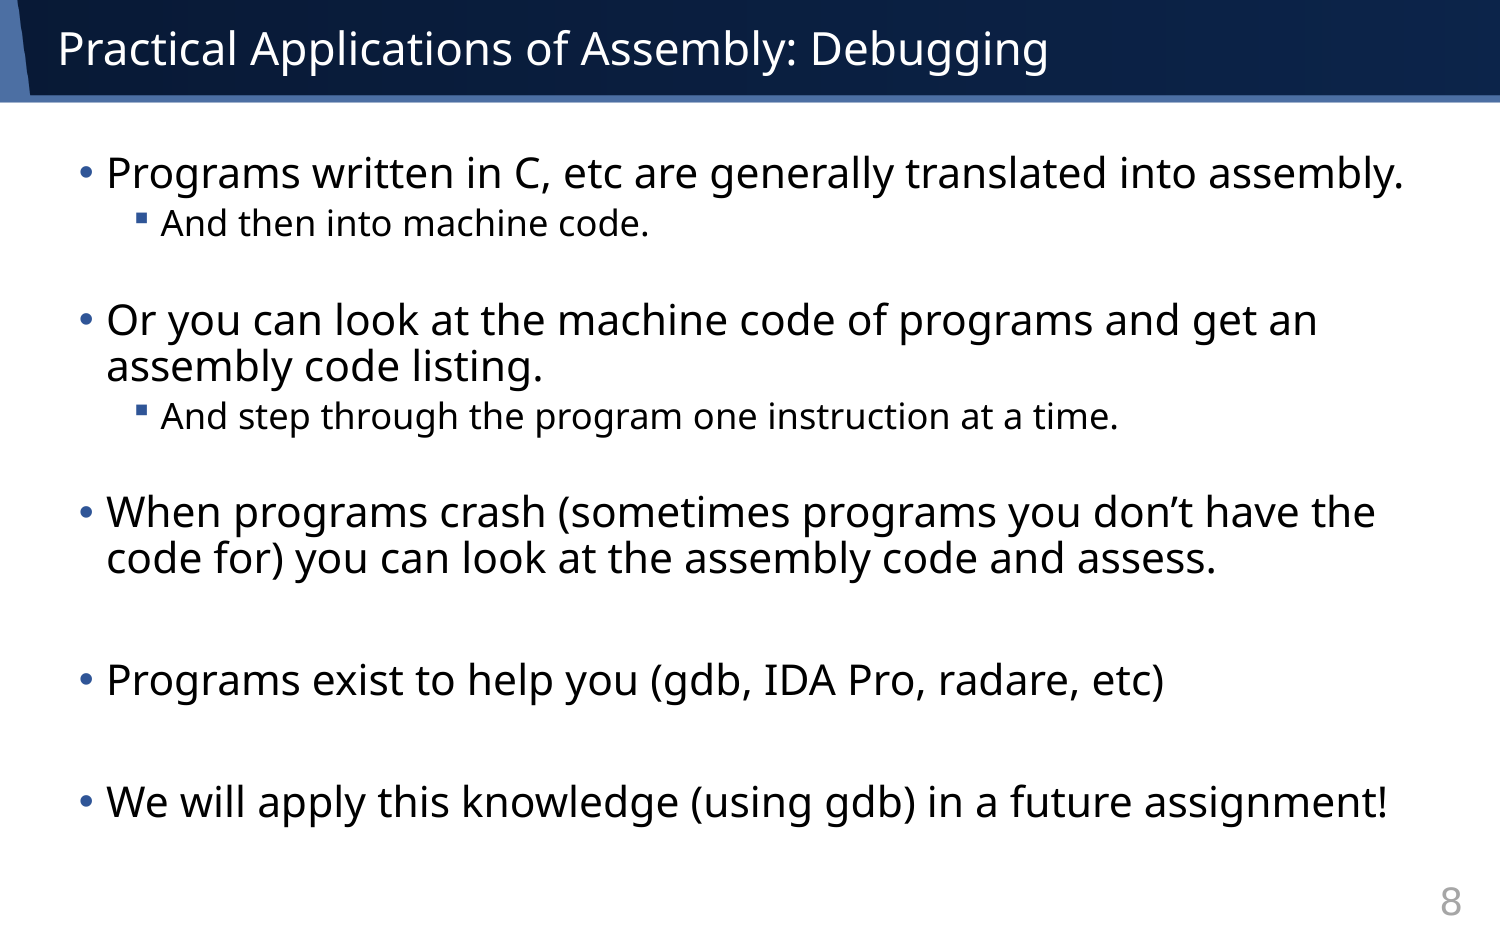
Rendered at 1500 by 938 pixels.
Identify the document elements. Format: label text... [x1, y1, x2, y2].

slide_number 8 [1376, 875, 1478, 926]
list Programs written in C, etc are generally translated into assembly. And then into machine code. Or you can look at the machine code of programs and get an assembly code listing. And step through the program one instruction at a time. When programs crash (sometimes programs you don’t have the code for) you can look at the assembly code and assess. Programs exist to help you (gdb, IDA Pro, radare, etc) We will apply this knowledge (using gdb) in a future assignment! [63, 144, 1433, 917]
title Practical Applications of Assembly: Debugging [42, 3, 1500, 97]
picture [0, 0, 1500, 938]
